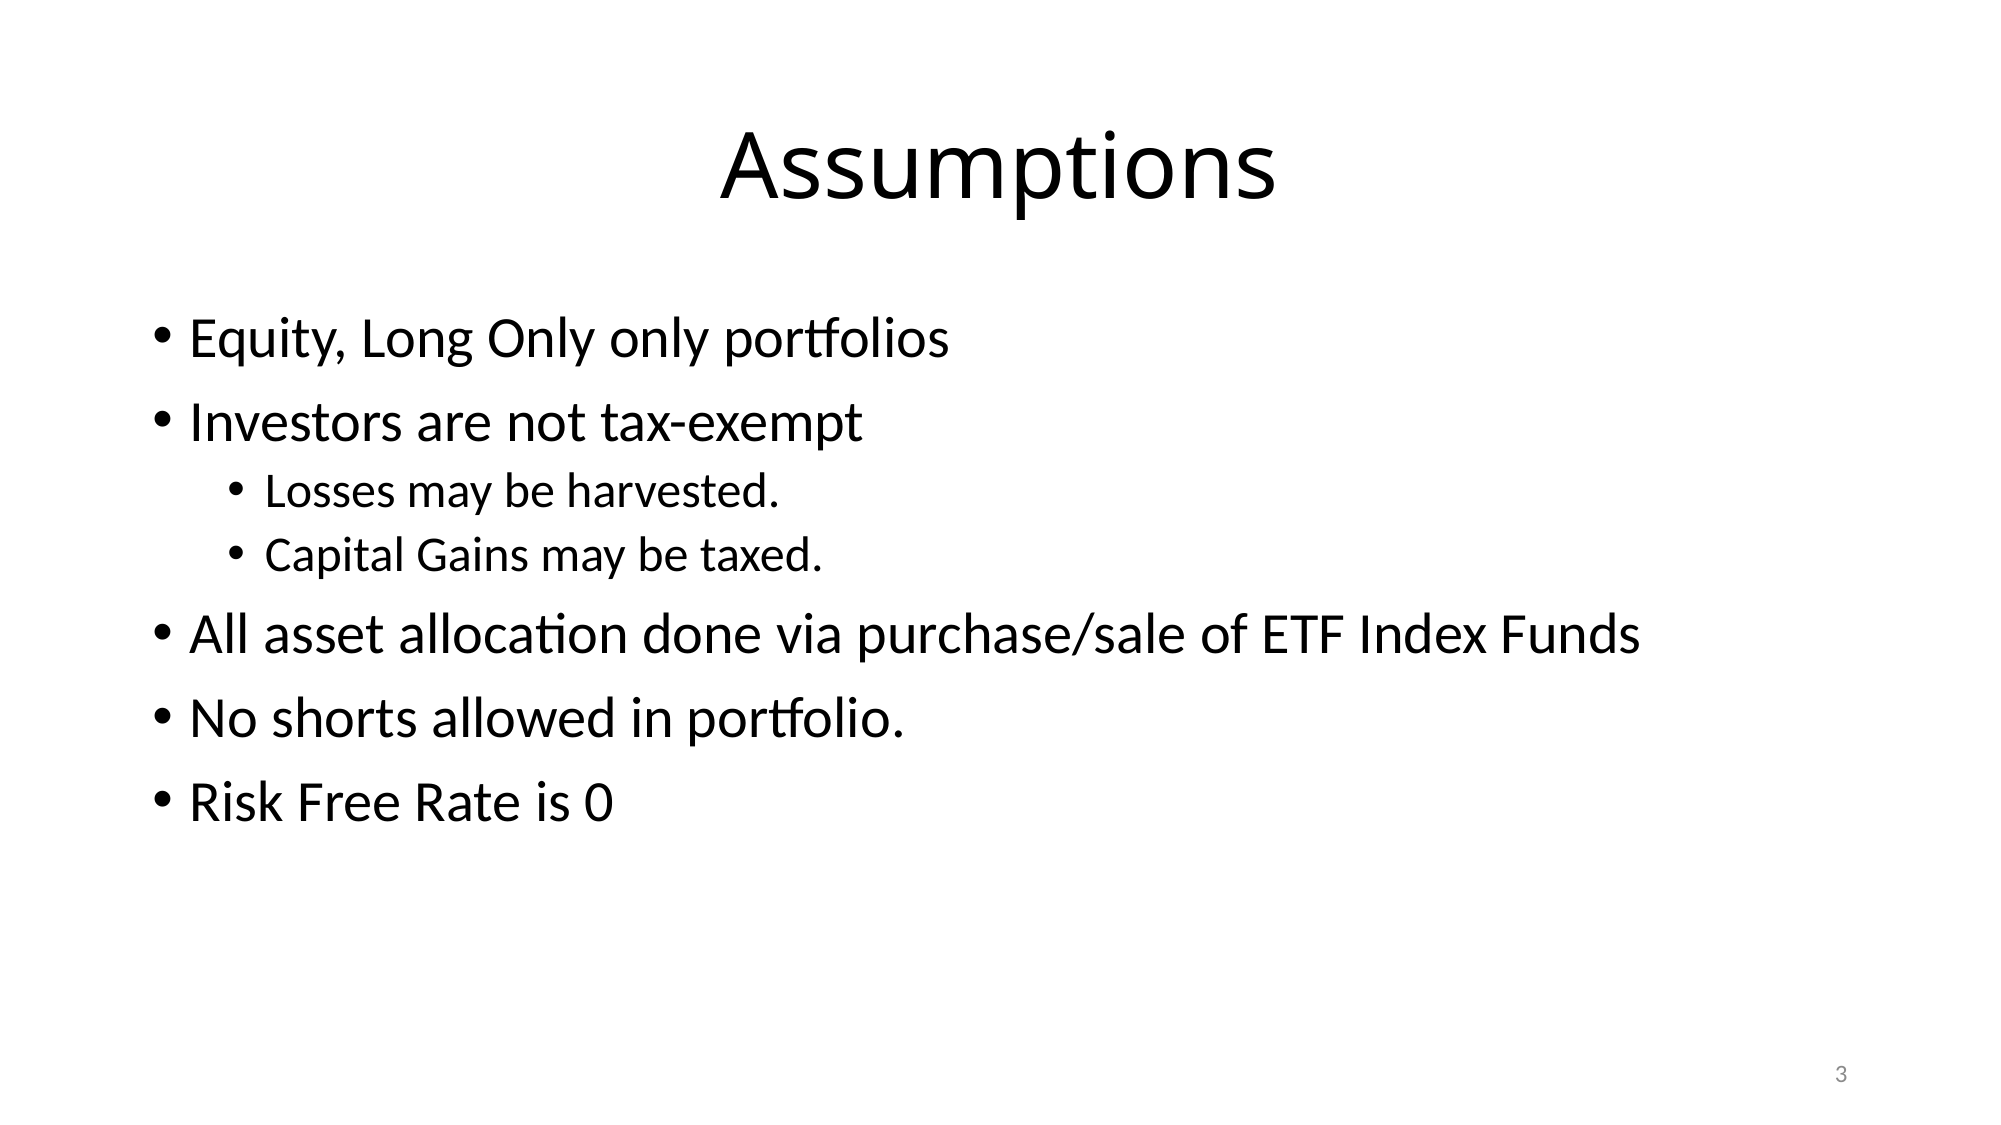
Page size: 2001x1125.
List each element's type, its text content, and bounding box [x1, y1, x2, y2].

slide_number 3 [1412, 1042, 1863, 1103]
title Assumptions [137, 59, 1863, 278]
list Equity, Long Only only portfolios Investors are not tax-exempt Losses may be harvested. Capital Gains may be taxed. All asset allocation done via purchase/sale of ETF Index Funds No shorts allowed in portfolio. Risk Free Rate is 0 [137, 299, 1863, 1014]
